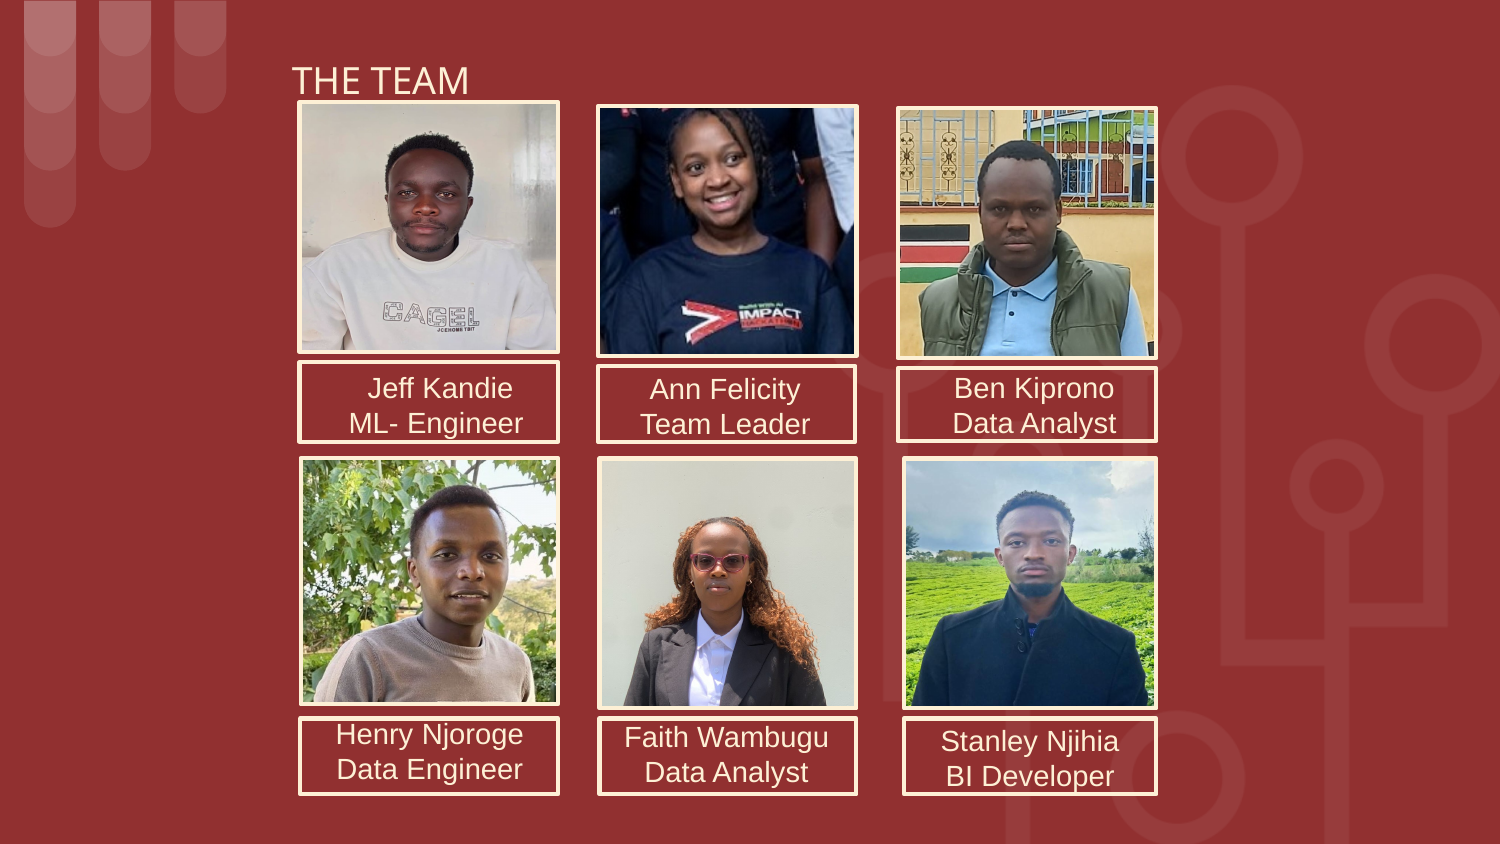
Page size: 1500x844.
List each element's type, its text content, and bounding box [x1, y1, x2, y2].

text_box Faith Wambugu Data Analyst [599, 711, 854, 797]
text_box Ben Kiprono Data Analyst [902, 362, 1167, 447]
text_box Jeff Kandie ML- Engineer [298, 361, 562, 482]
text_box Henry Njoroge Data Engineer [298, 708, 562, 793]
text_box [854, 716, 858, 796]
text_box [896, 106, 1158, 360]
text_box [596, 104, 859, 358]
text_box THE TEAM [277, 49, 772, 110]
text_box Ann Felicity Team Leader [595, 362, 856, 448]
text_box [299, 482, 560, 706]
text_box [902, 456, 1158, 710]
text_box [297, 110, 560, 354]
text_box [597, 456, 858, 710]
text_box [896, 366, 902, 443]
text_box Stanley Njihia BI Developer [904, 714, 1157, 800]
